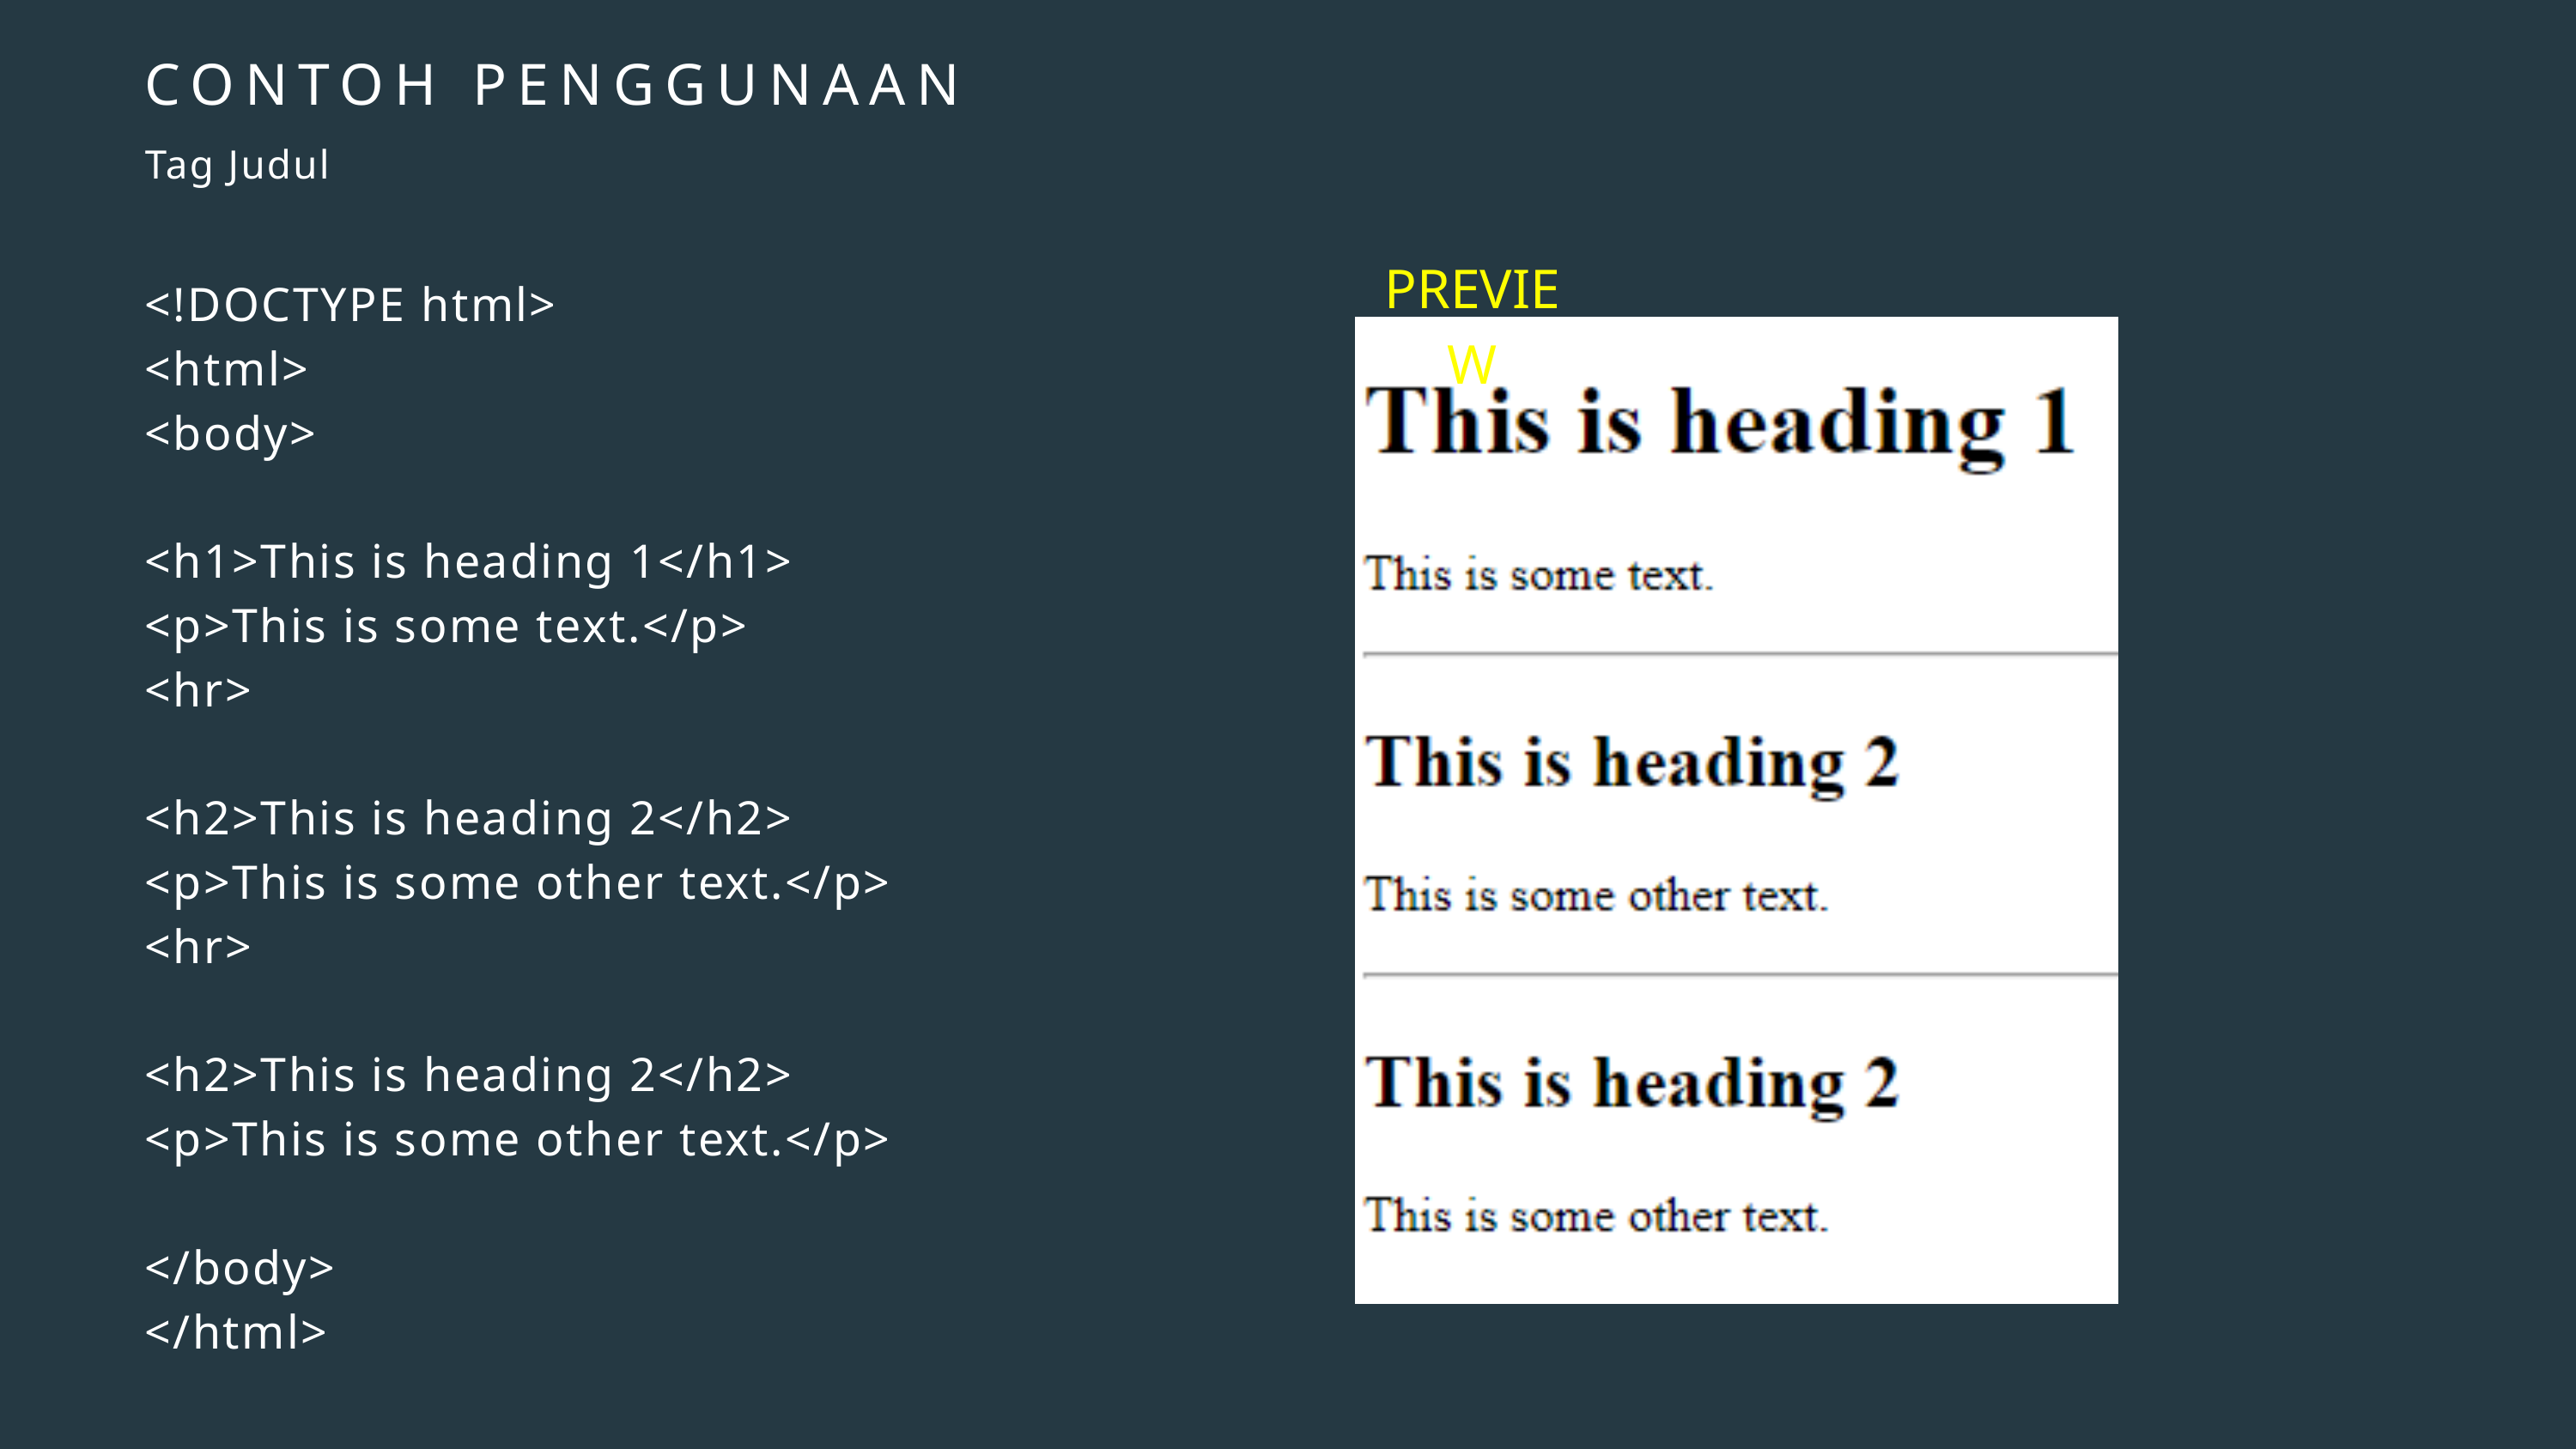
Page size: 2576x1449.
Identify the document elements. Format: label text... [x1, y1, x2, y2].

picture [1354, 316, 2118, 1304]
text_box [144, 49, 1074, 1399]
text_box PREVIEW [1364, 244, 1582, 315]
